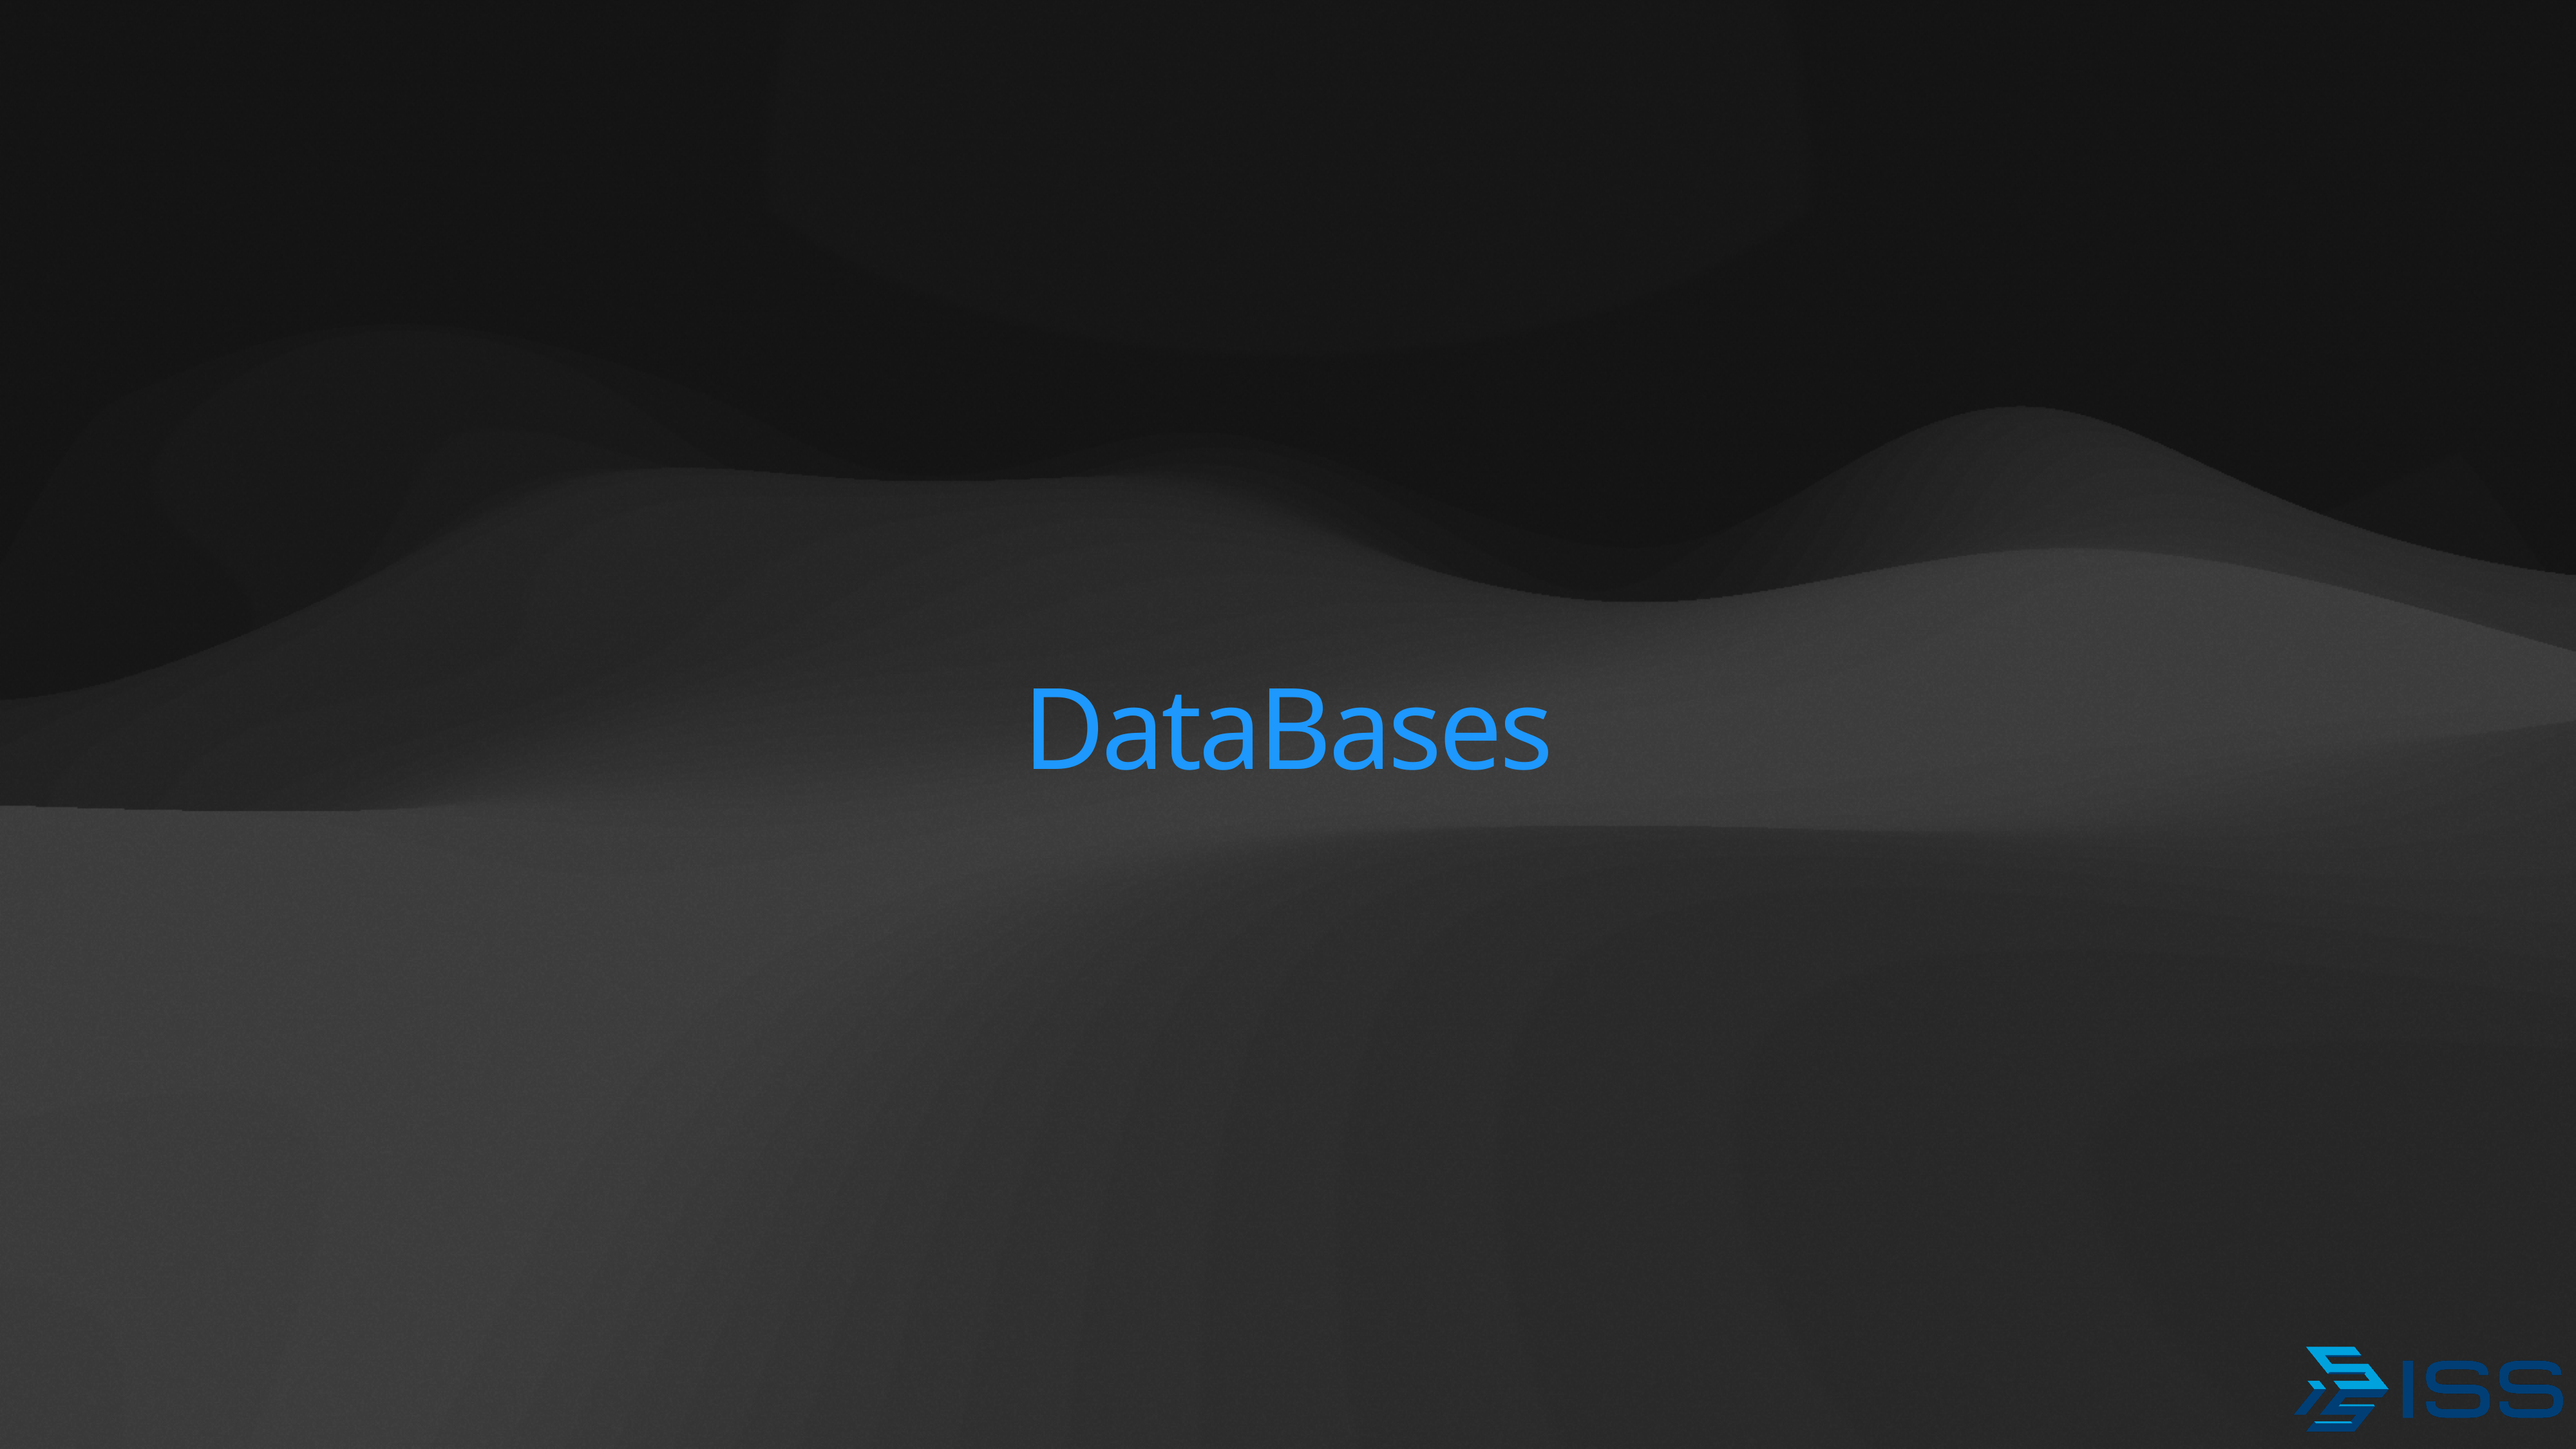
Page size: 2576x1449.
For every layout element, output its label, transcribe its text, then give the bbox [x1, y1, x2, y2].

picture [0, 0, 2576, 1449]
list DataBases [133, 518, 2443, 931]
